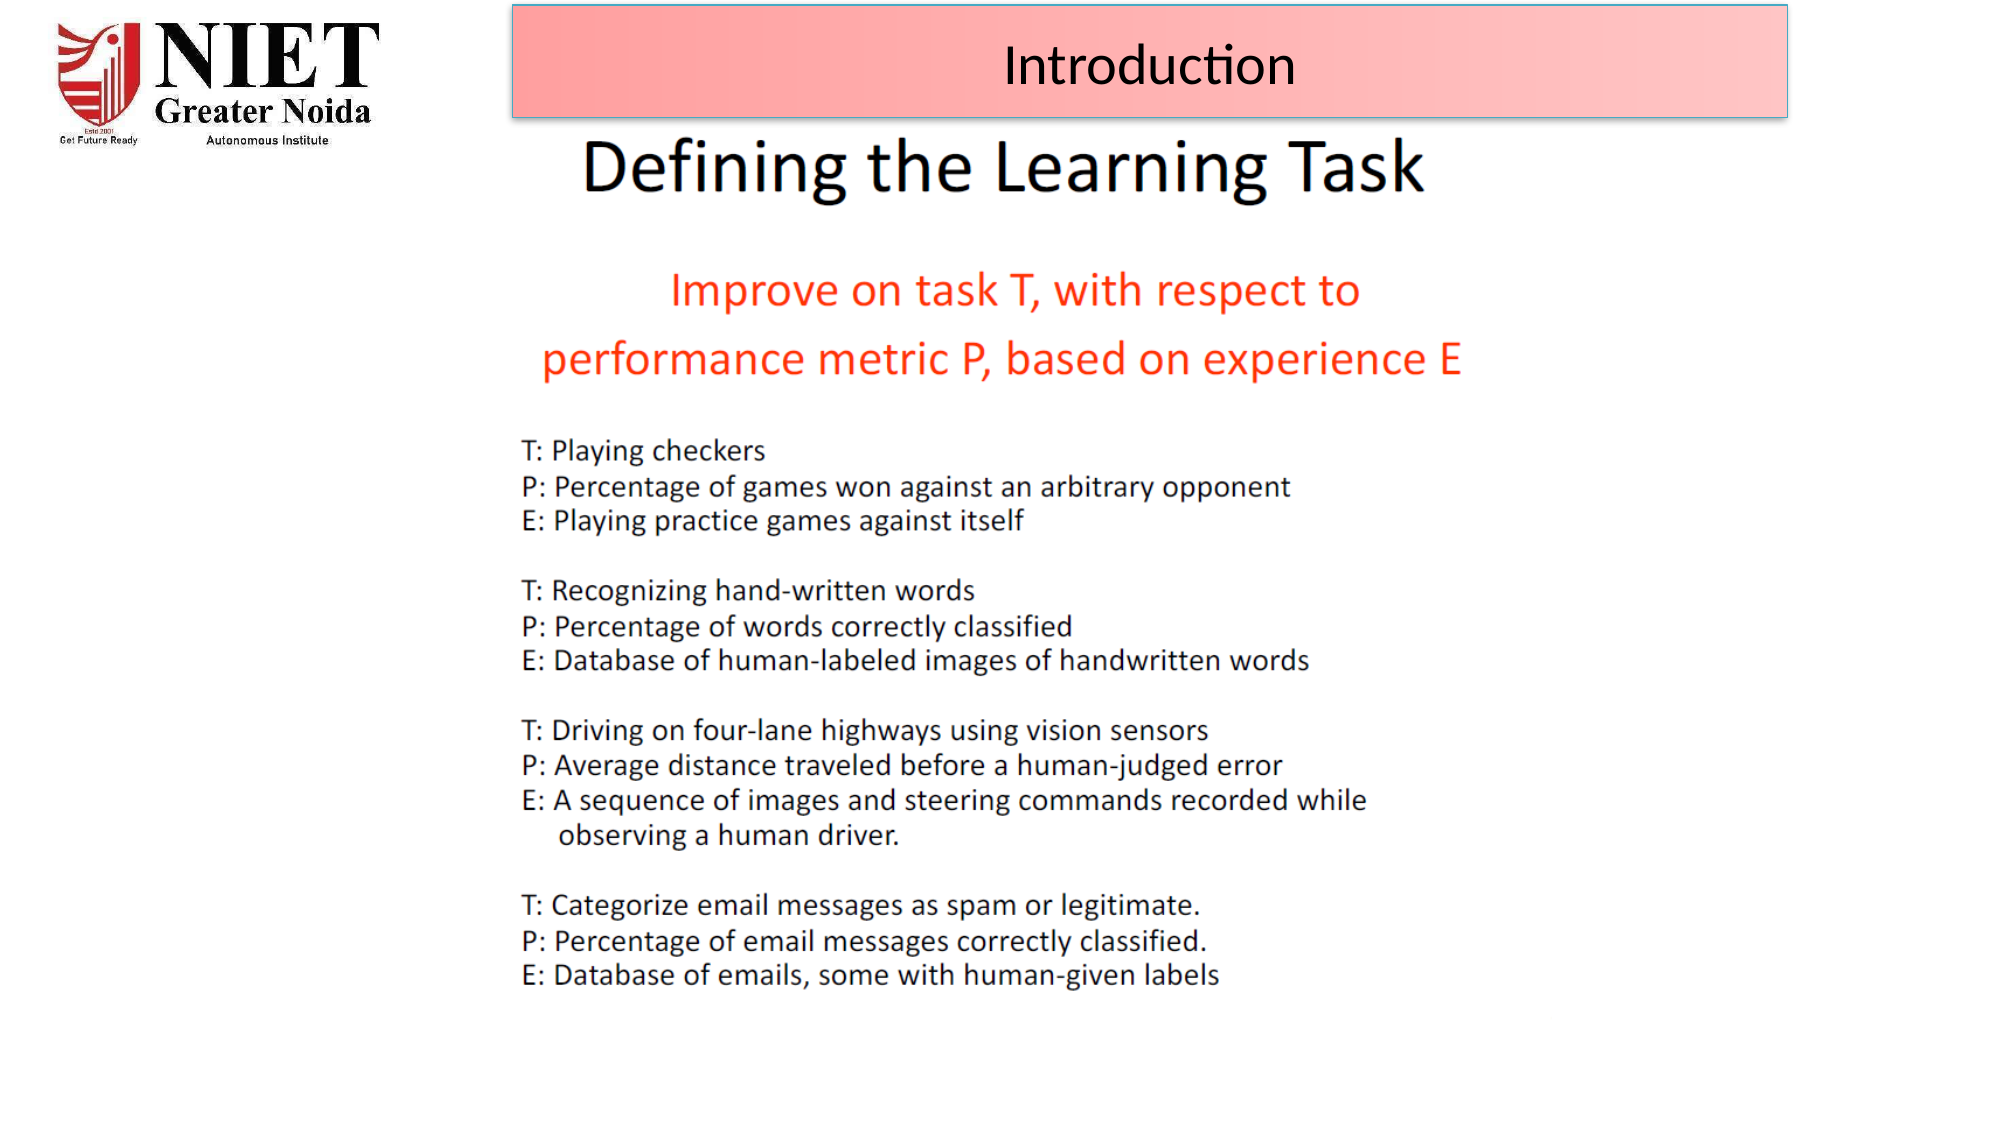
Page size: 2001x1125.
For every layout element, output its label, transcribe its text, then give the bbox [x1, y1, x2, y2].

text_box Introduction [512, 4, 1788, 118]
picture [37, 5, 401, 162]
picture [448, 118, 1552, 1020]
